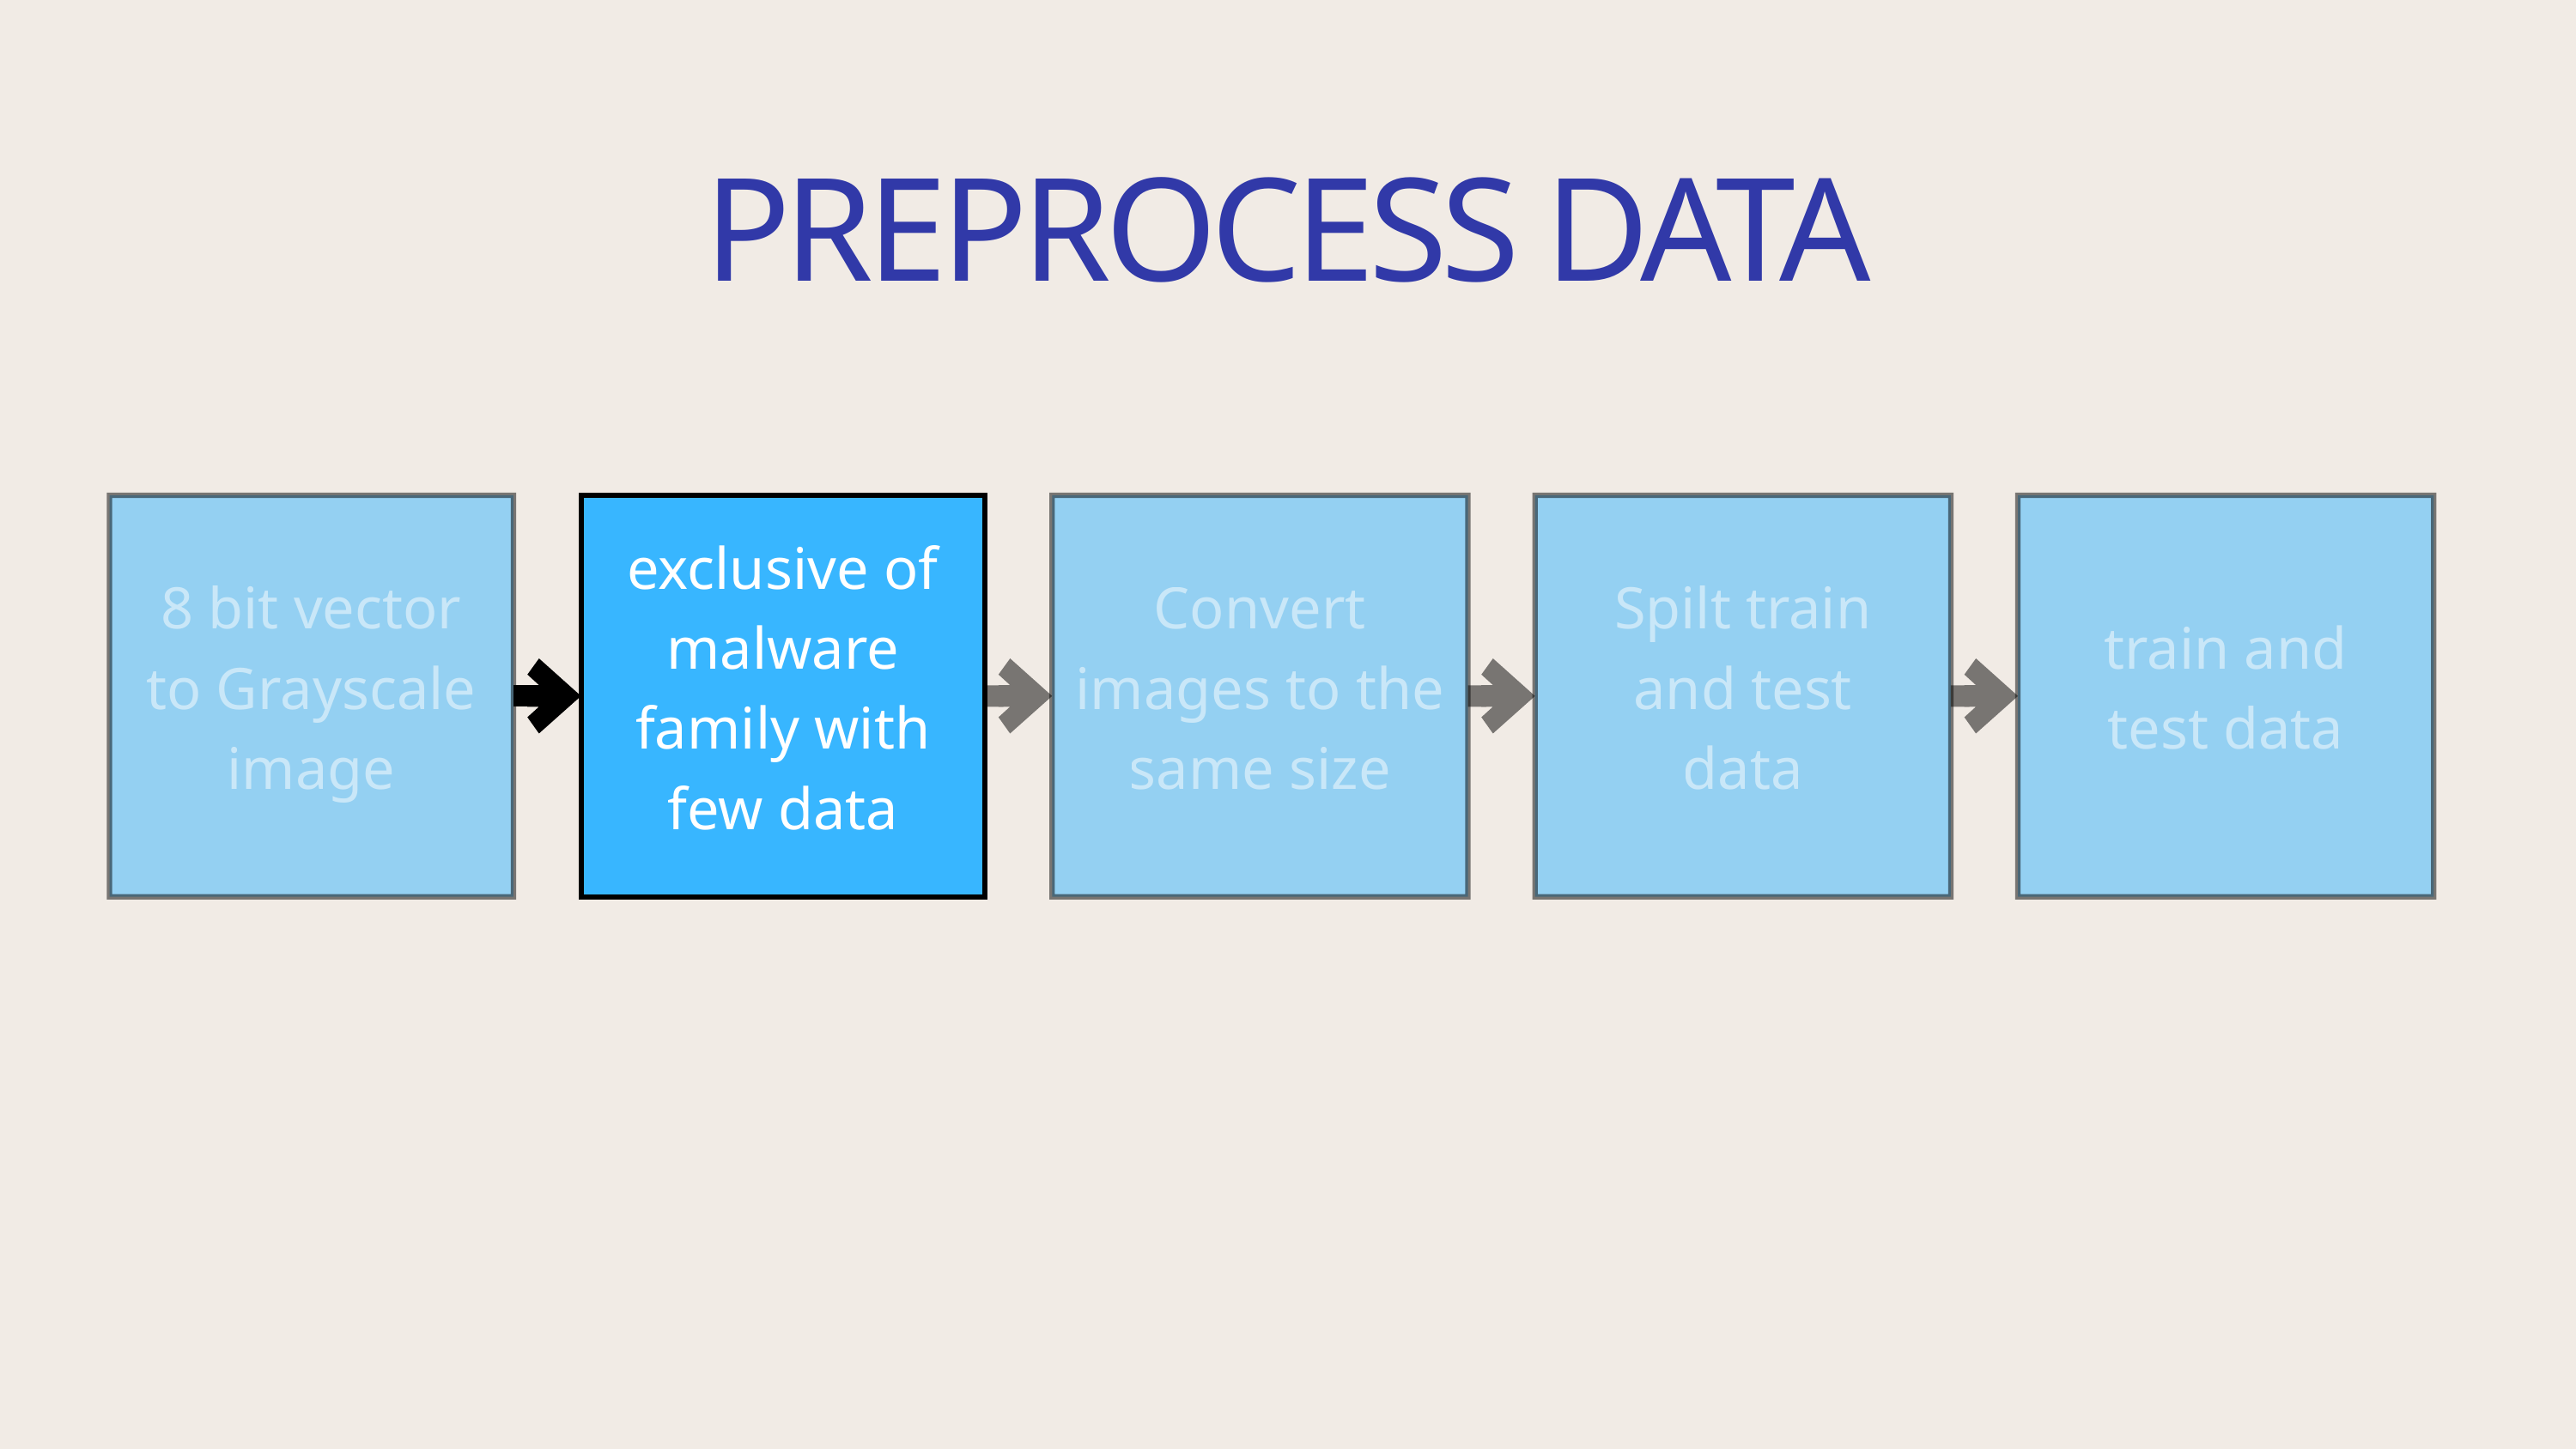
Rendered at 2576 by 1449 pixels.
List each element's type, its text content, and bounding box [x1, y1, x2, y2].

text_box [1534, 494, 1952, 897]
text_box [1052, 494, 1468, 897]
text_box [580, 494, 986, 897]
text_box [109, 494, 514, 897]
text_box PREPROCESS DATA [275, 166, 2301, 310]
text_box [2017, 494, 2434, 897]
